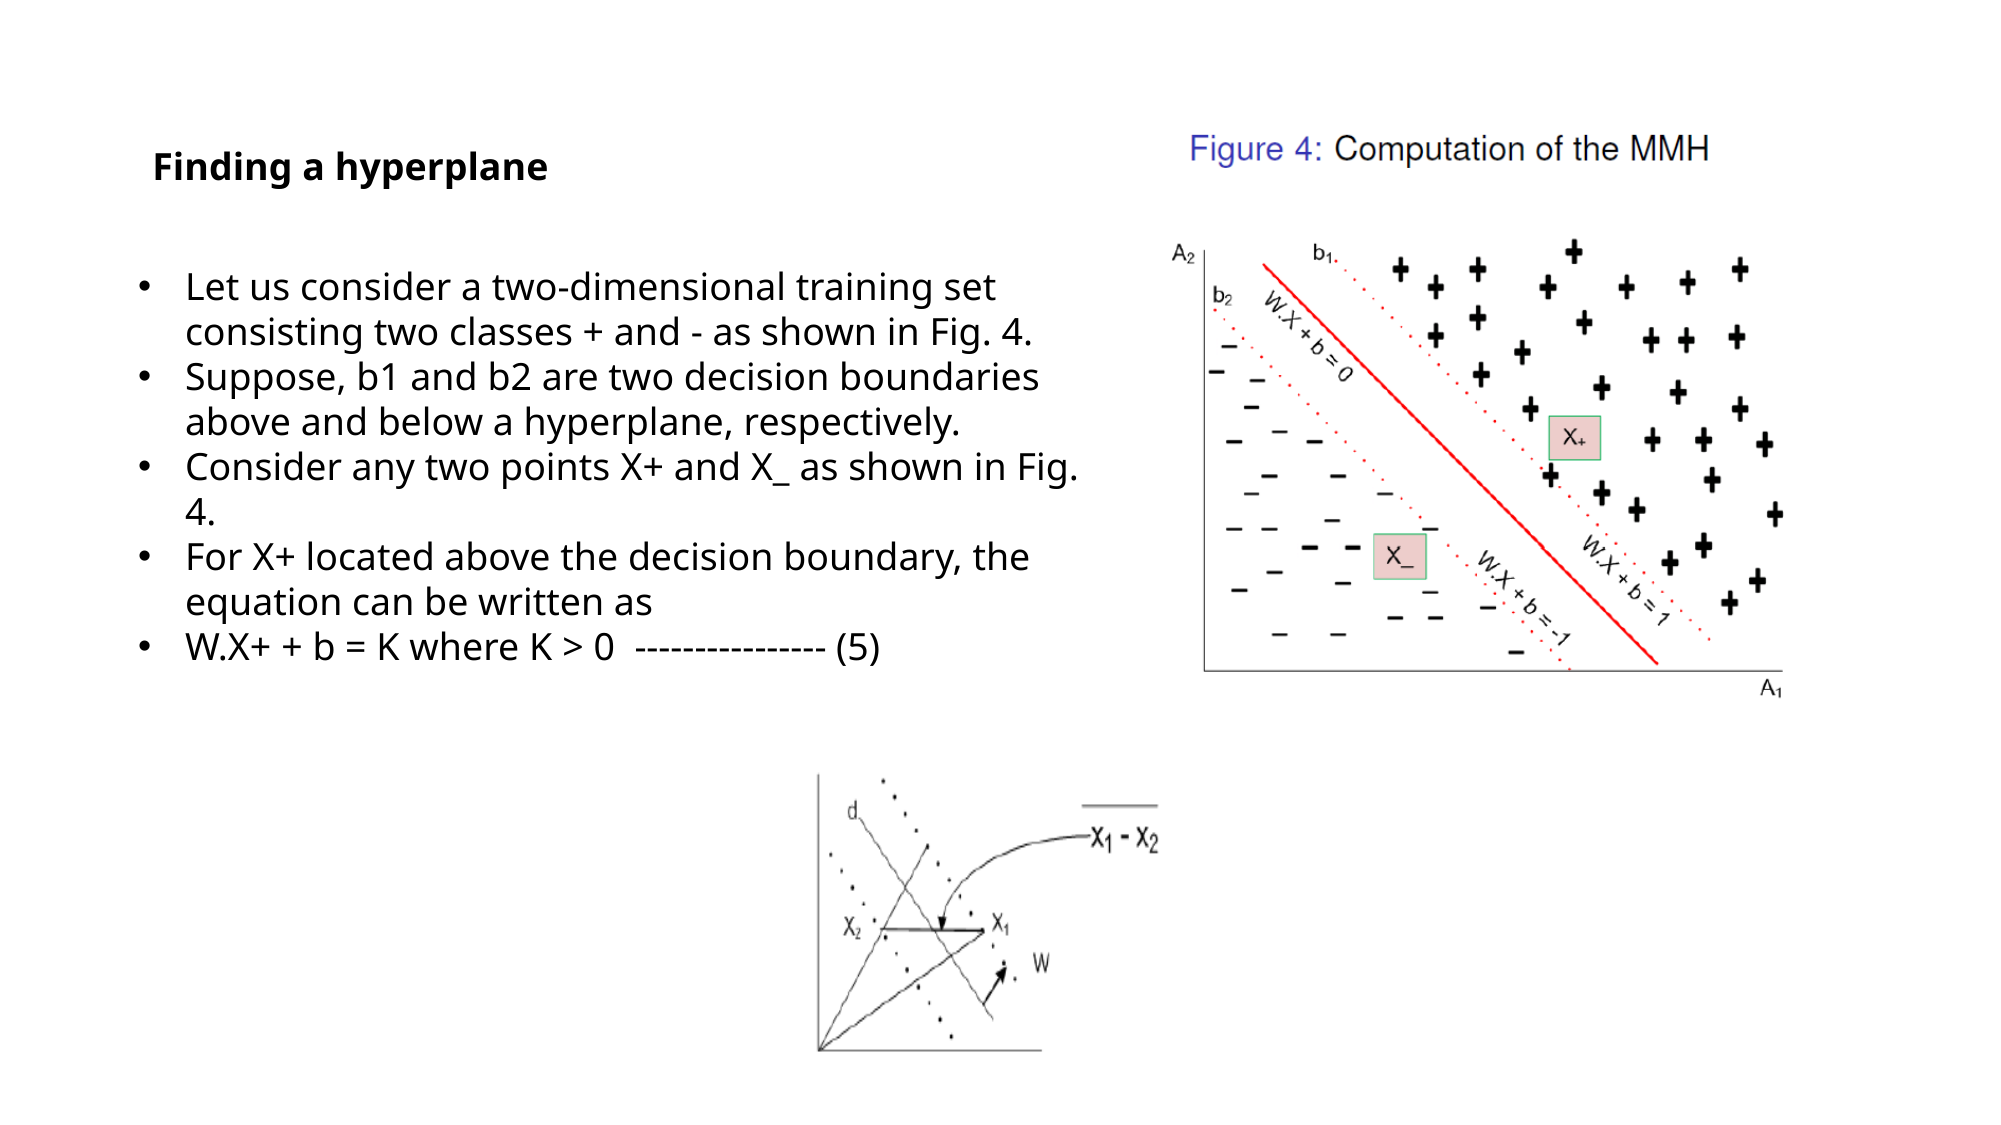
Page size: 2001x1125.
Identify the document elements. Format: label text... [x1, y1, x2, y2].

text_box Let us consider a two-dimensional training set consisting two classes + and - as shown in Fig. 4. Suppose, b1 and b2 are two decision boundaries above and below a hyperplane, respectively. Consider any two points X+ and X_ as shown in Fig. 4. For X+ located above the decision boundary, the equation can be written as W.X+ + b = K where K > 0 ---------------- (5) [123, 255, 1115, 676]
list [1115, 105, 1910, 721]
title Finding a hyperplane [137, 59, 1863, 255]
picture [720, 730, 1205, 1093]
